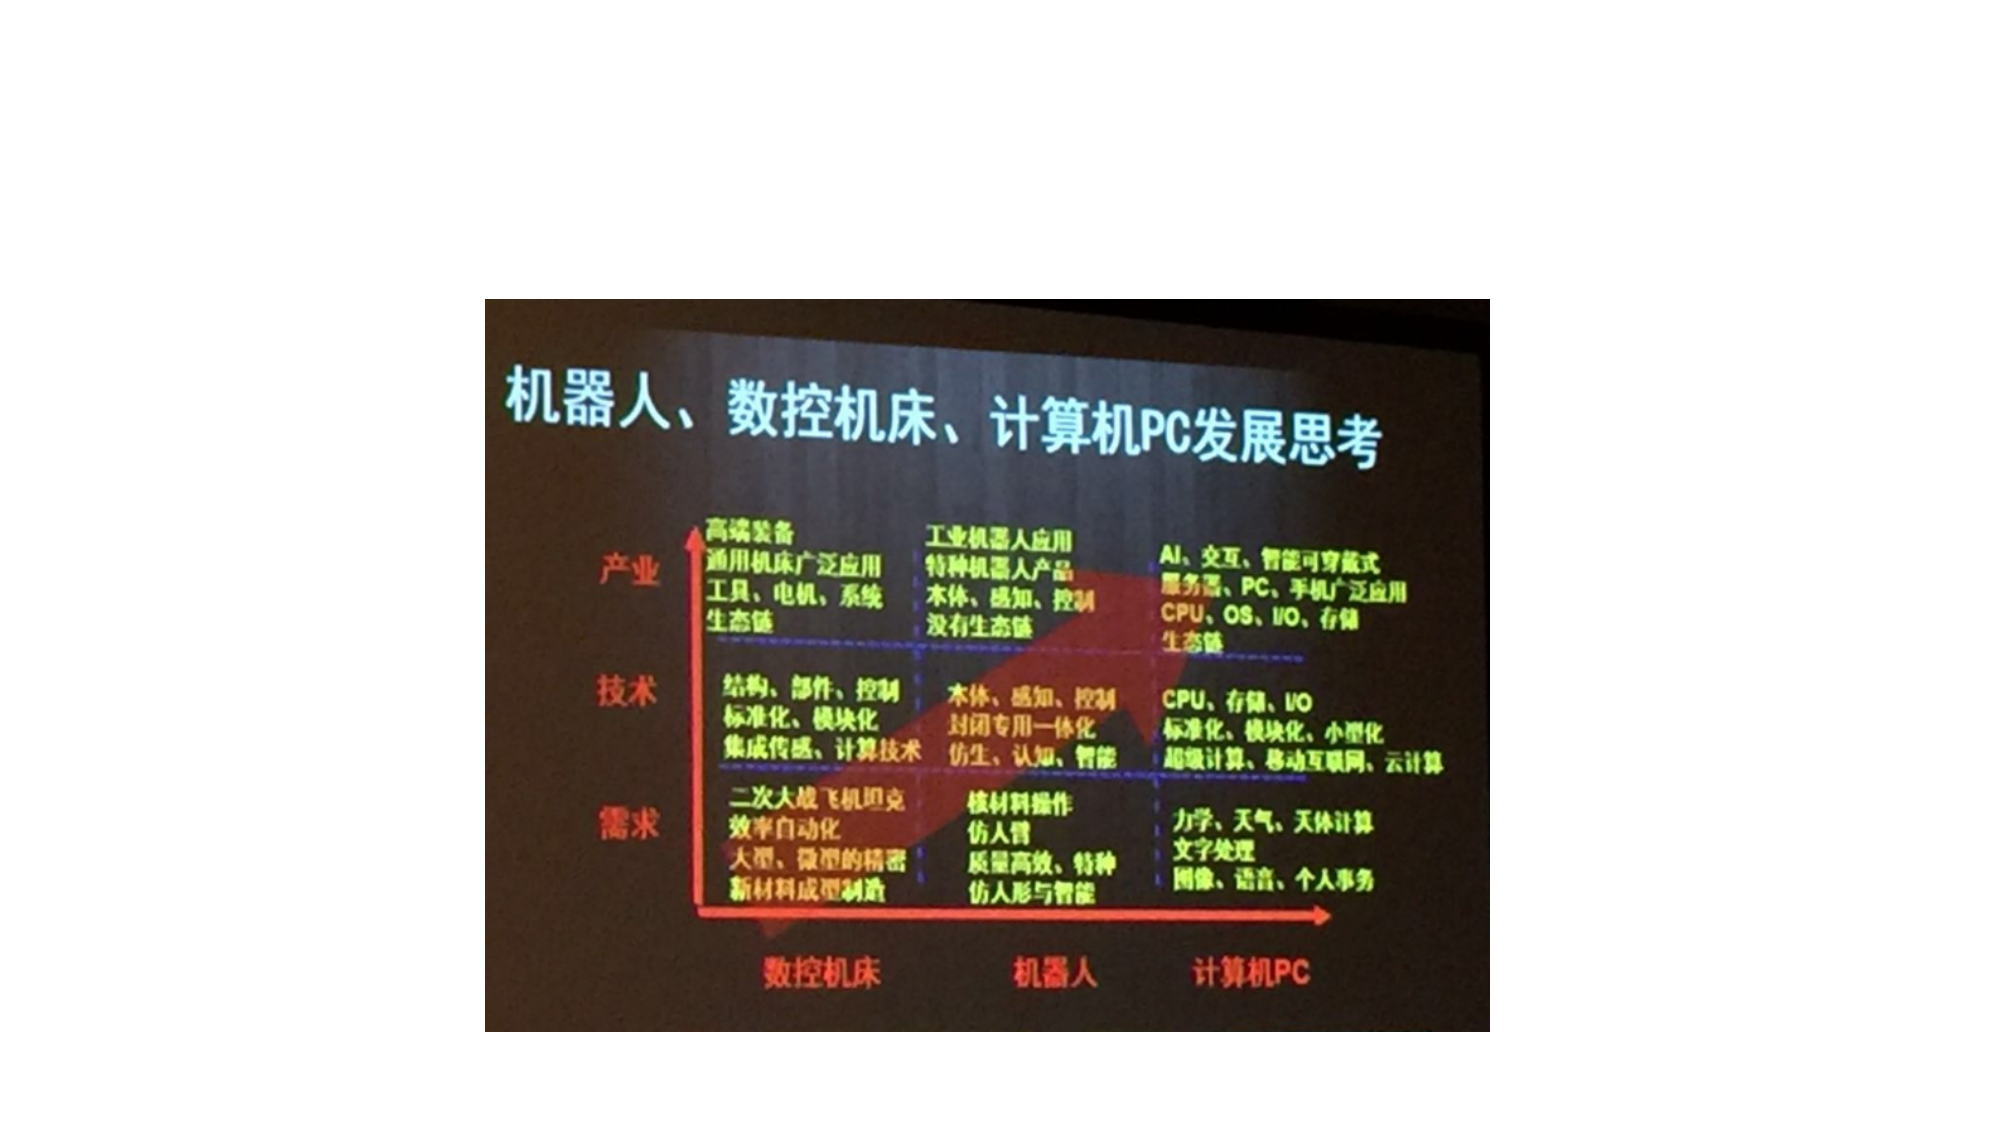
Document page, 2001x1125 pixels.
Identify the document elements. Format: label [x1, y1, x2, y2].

list [485, 299, 1490, 1032]
